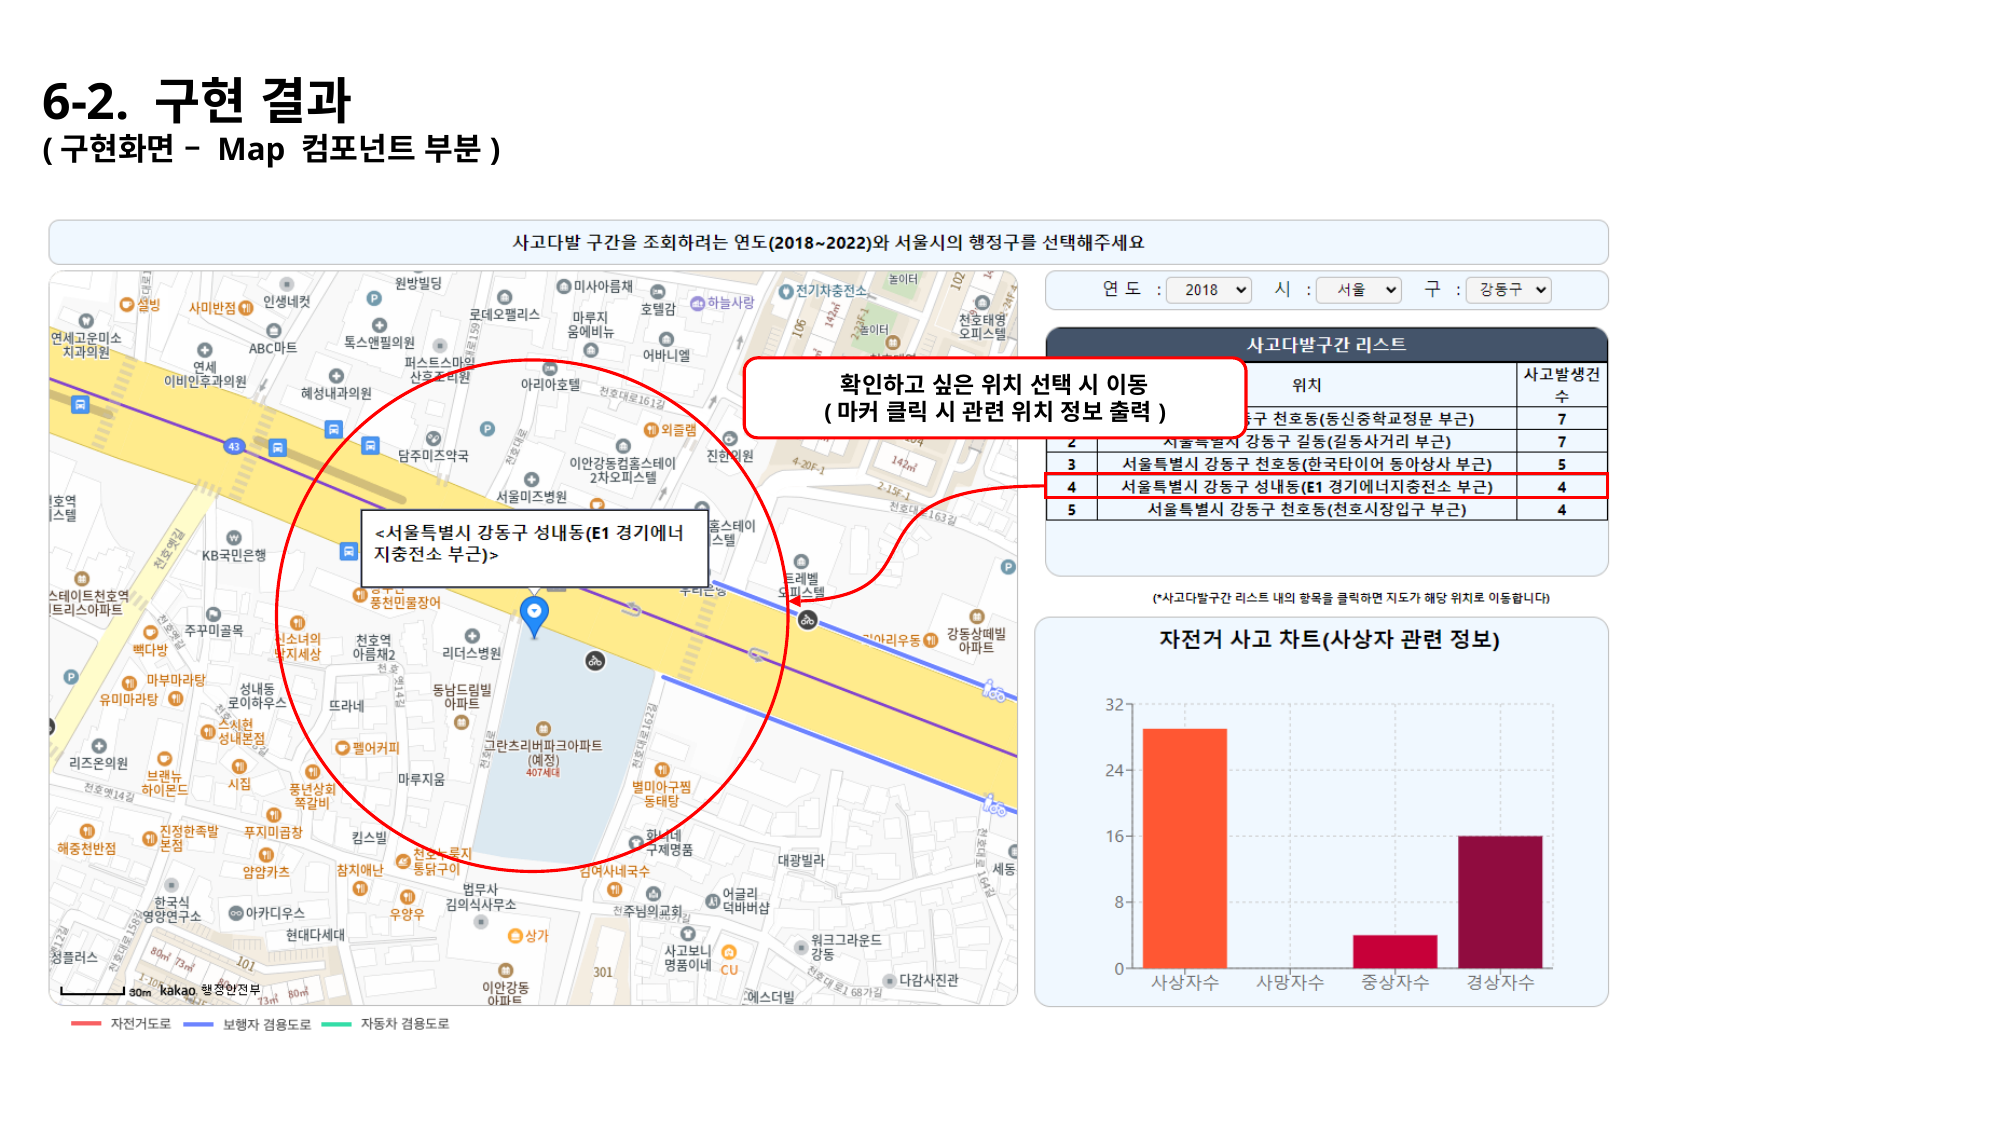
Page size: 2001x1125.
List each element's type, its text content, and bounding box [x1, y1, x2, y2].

picture [41, 211, 1621, 1046]
text_box 6-2. 구현 결과 (구현화면 – Map 컴포넌트 부분) [27, 62, 516, 175]
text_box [788, 485, 1046, 602]
